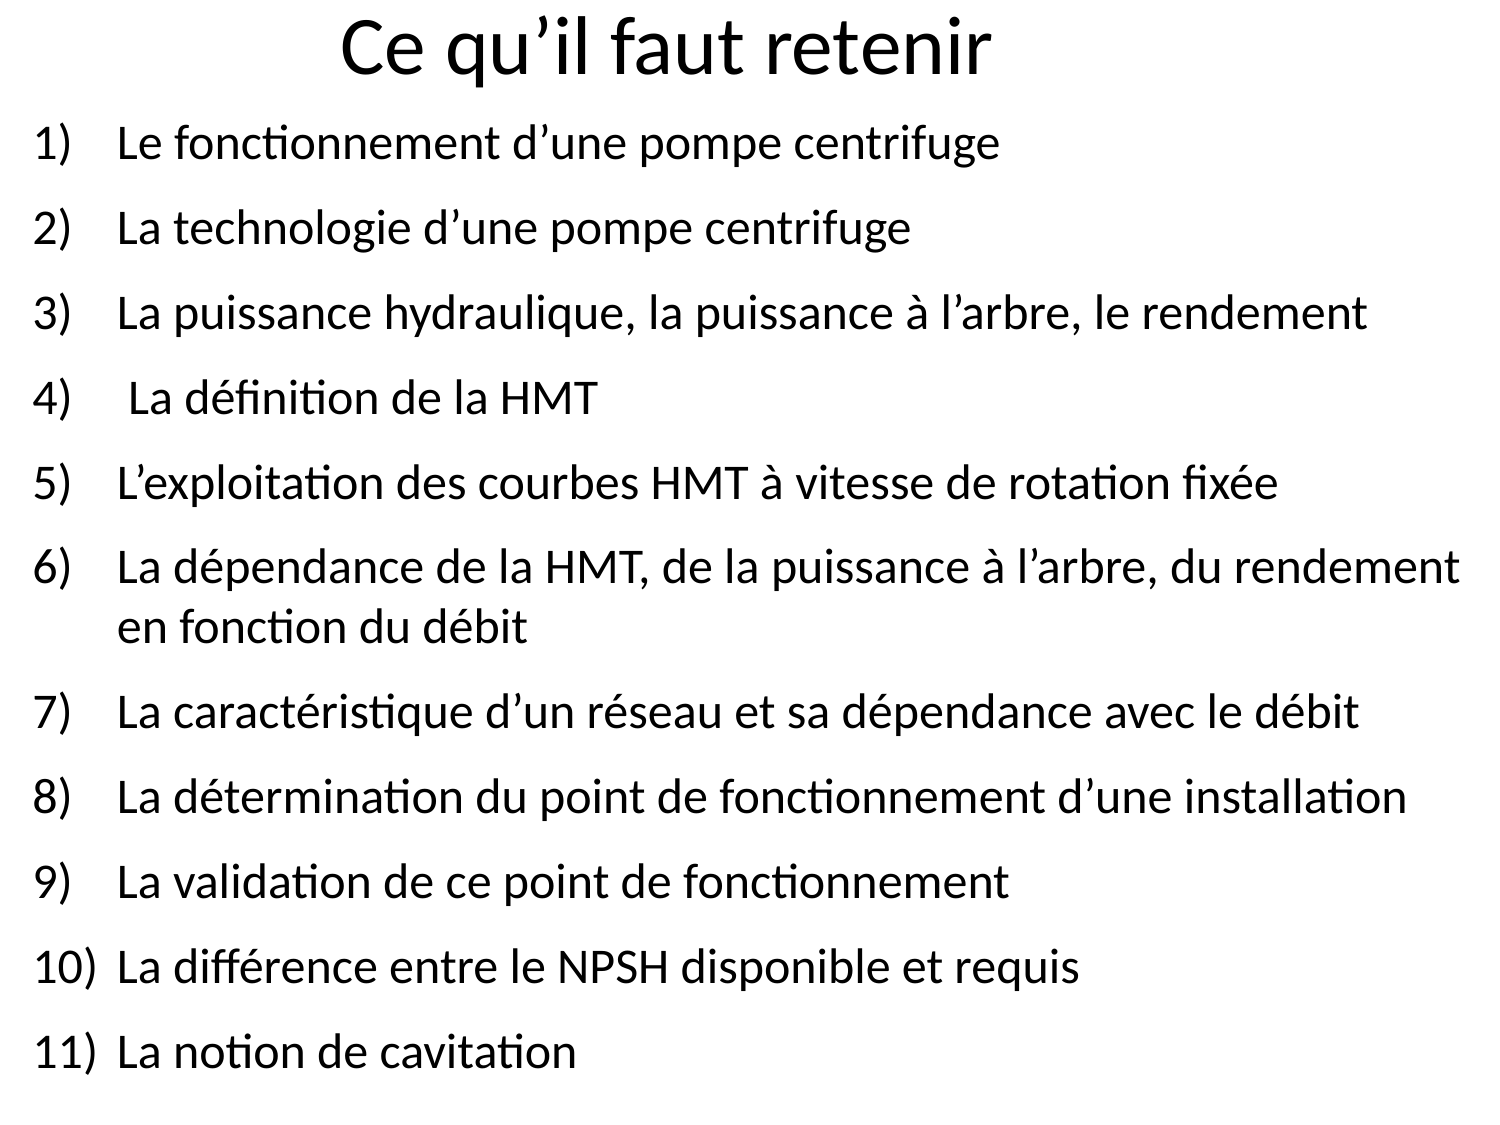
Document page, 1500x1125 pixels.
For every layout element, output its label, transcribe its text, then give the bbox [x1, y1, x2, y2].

text_box Ce qu’il faut retenir [100, 0, 1235, 99]
text_box Le fonctionnement d’une pompe centrifuge La technologie d’une pompe centrifuge La puissance hydraulique, la puissance à l’arbre, le rendement La définition de la HMT L’exploitation des courbes HMT à vitesse de rotation fixée La dépendance de la HMT, de la puissance à l’arbre, du rendement en fonction du débit La caractéristique d’un réseau et sa dépendance avec le débit La détermination du point de fonctionnement d’une installation La validation de ce point de fonctionnement La différence entre le NPSH disponible et requis La notion de cavitation [17, 101, 1500, 1125]
